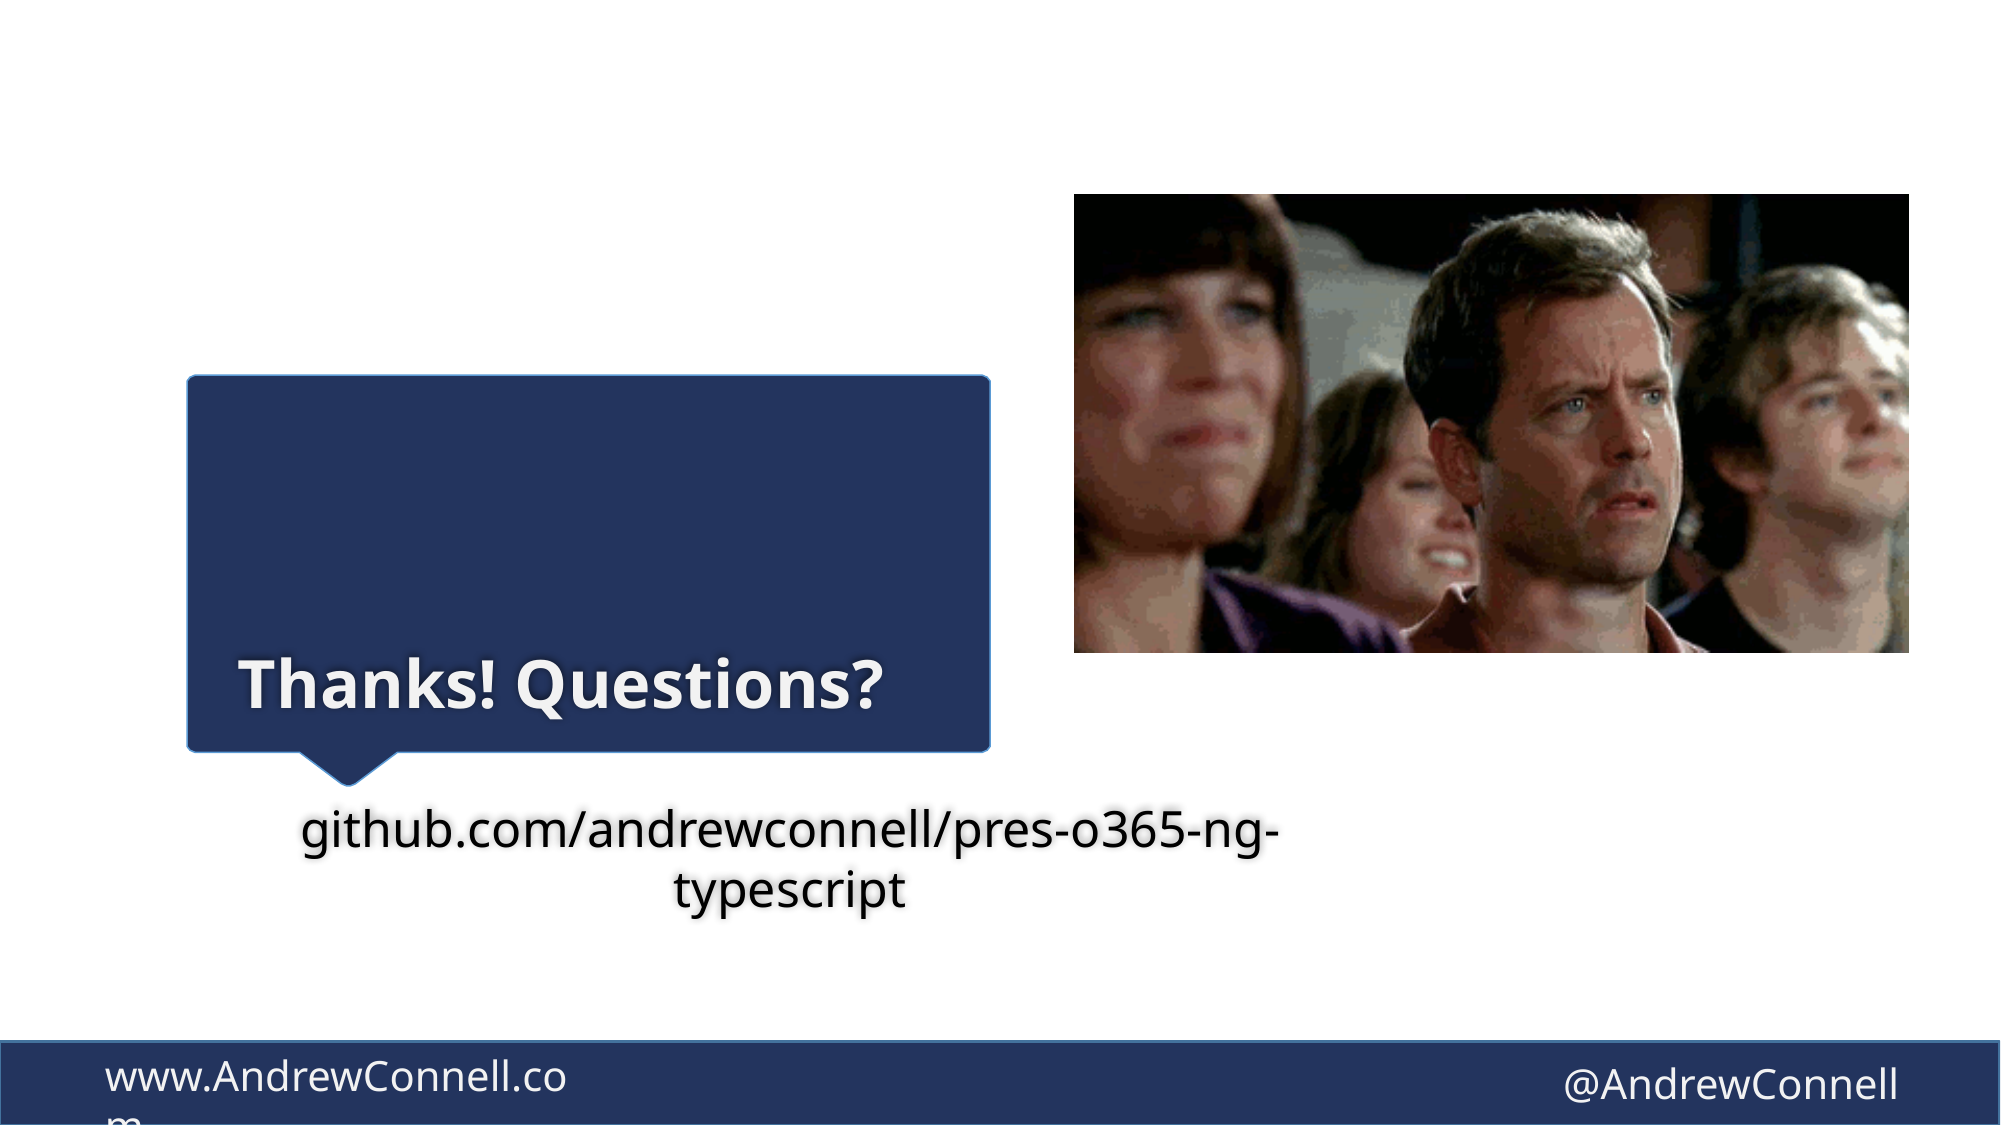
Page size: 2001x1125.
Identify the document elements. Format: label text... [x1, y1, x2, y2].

picture [1074, 194, 1909, 653]
title Thanks! Questions? [222, 399, 942, 729]
list github.com/andrewconnell/pres-o365-ng-typescript [222, 789, 1358, 889]
